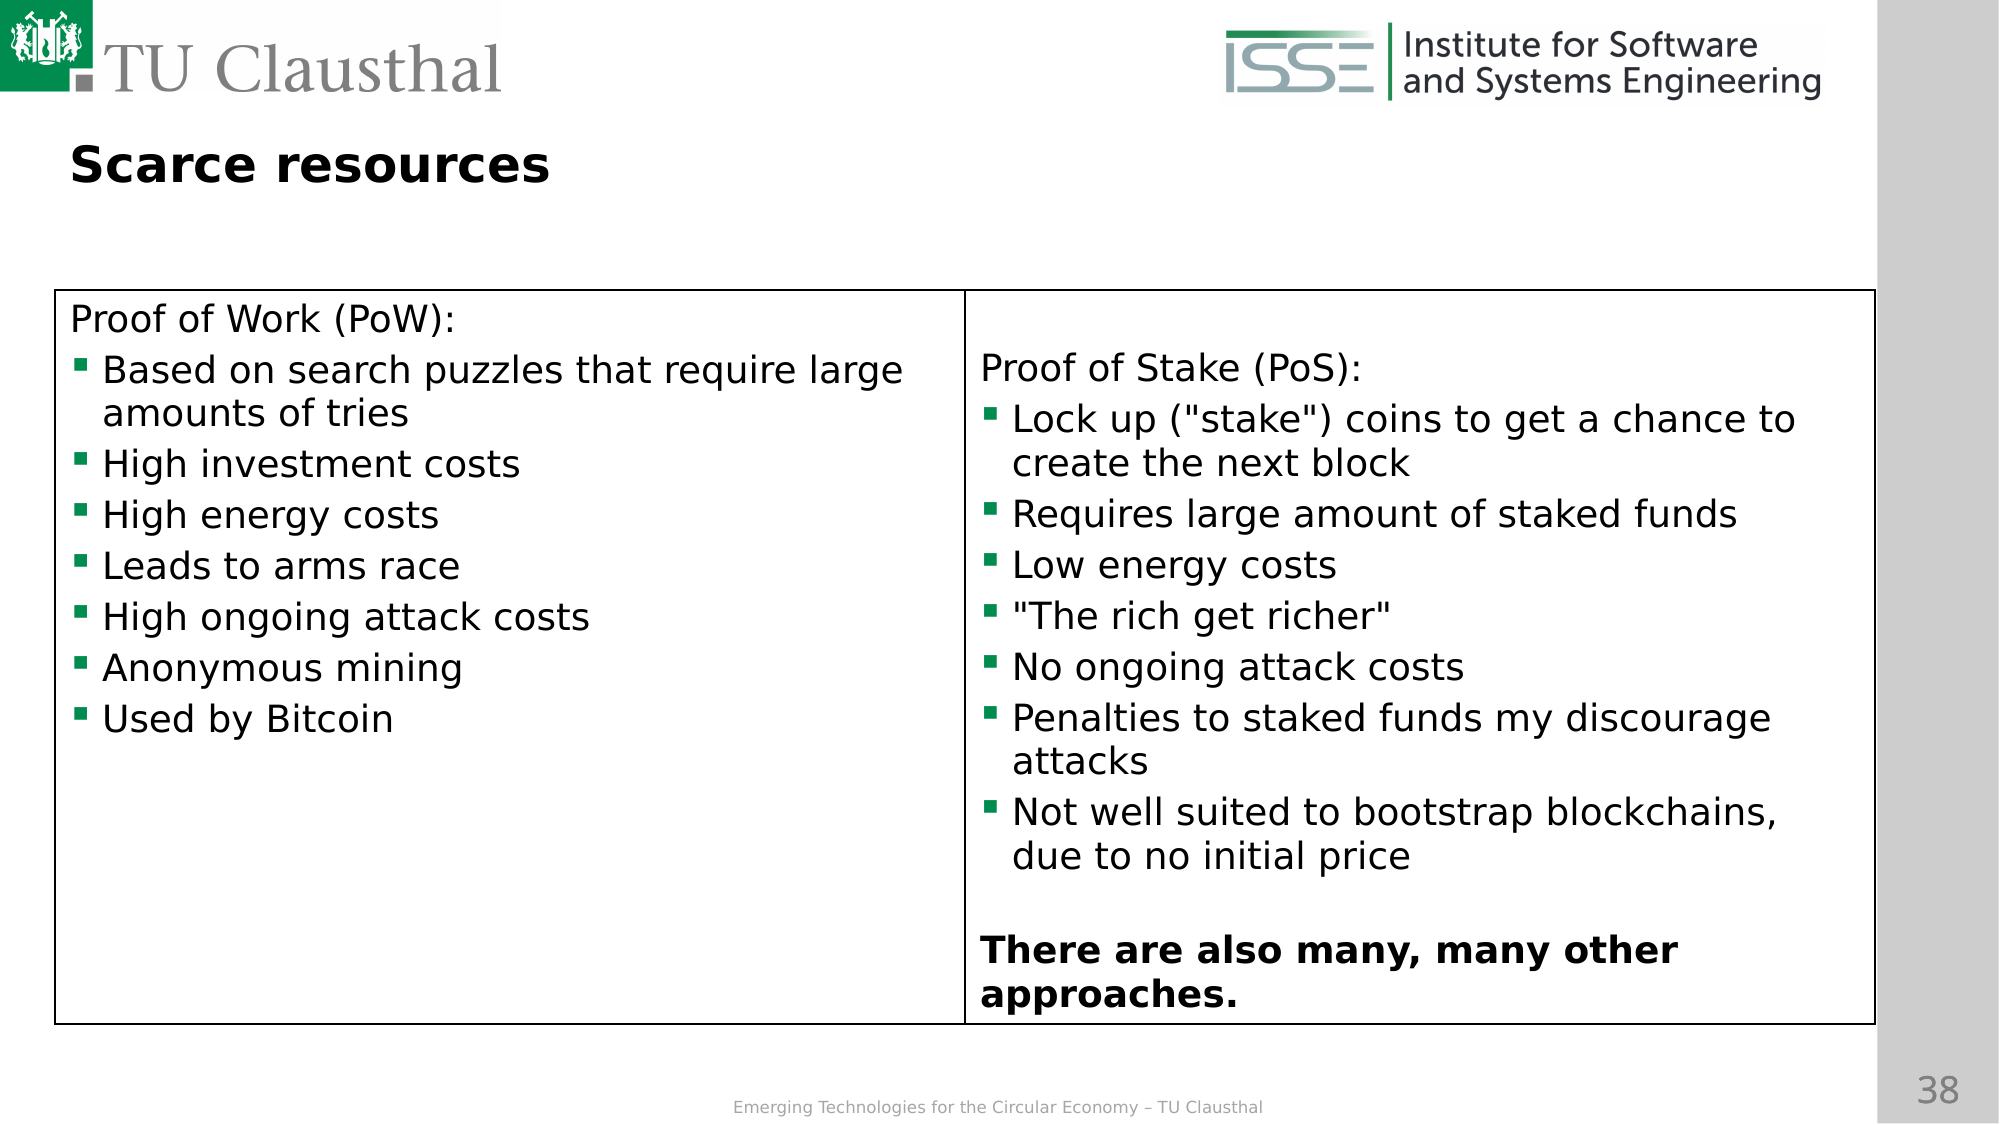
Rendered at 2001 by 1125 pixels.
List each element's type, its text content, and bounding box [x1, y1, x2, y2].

text_box Scarce resources [54, 125, 1818, 207]
table_header Proof of Stake (PoS): Lock up ("stake") coins to get a chance to create the next block Requires large amount of staked funds Low energy costs "The rich get richer" No ongoing attack costs Penalties to staked funds my discourage attacks Not well suited to bootstrap blockchains, due to no initial price There are also many, many other approaches. [966, 291, 1874, 1023]
table_header Proof of Work (PoW): Based on search puzzles that require large amounts of tries High investment costs High energy costs Leads to arms race High ongoing attack costs Anonymous mining Used by Bitcoin [56, 291, 964, 1023]
picture [0, 0, 501, 92]
picture [1218, 22, 1826, 107]
